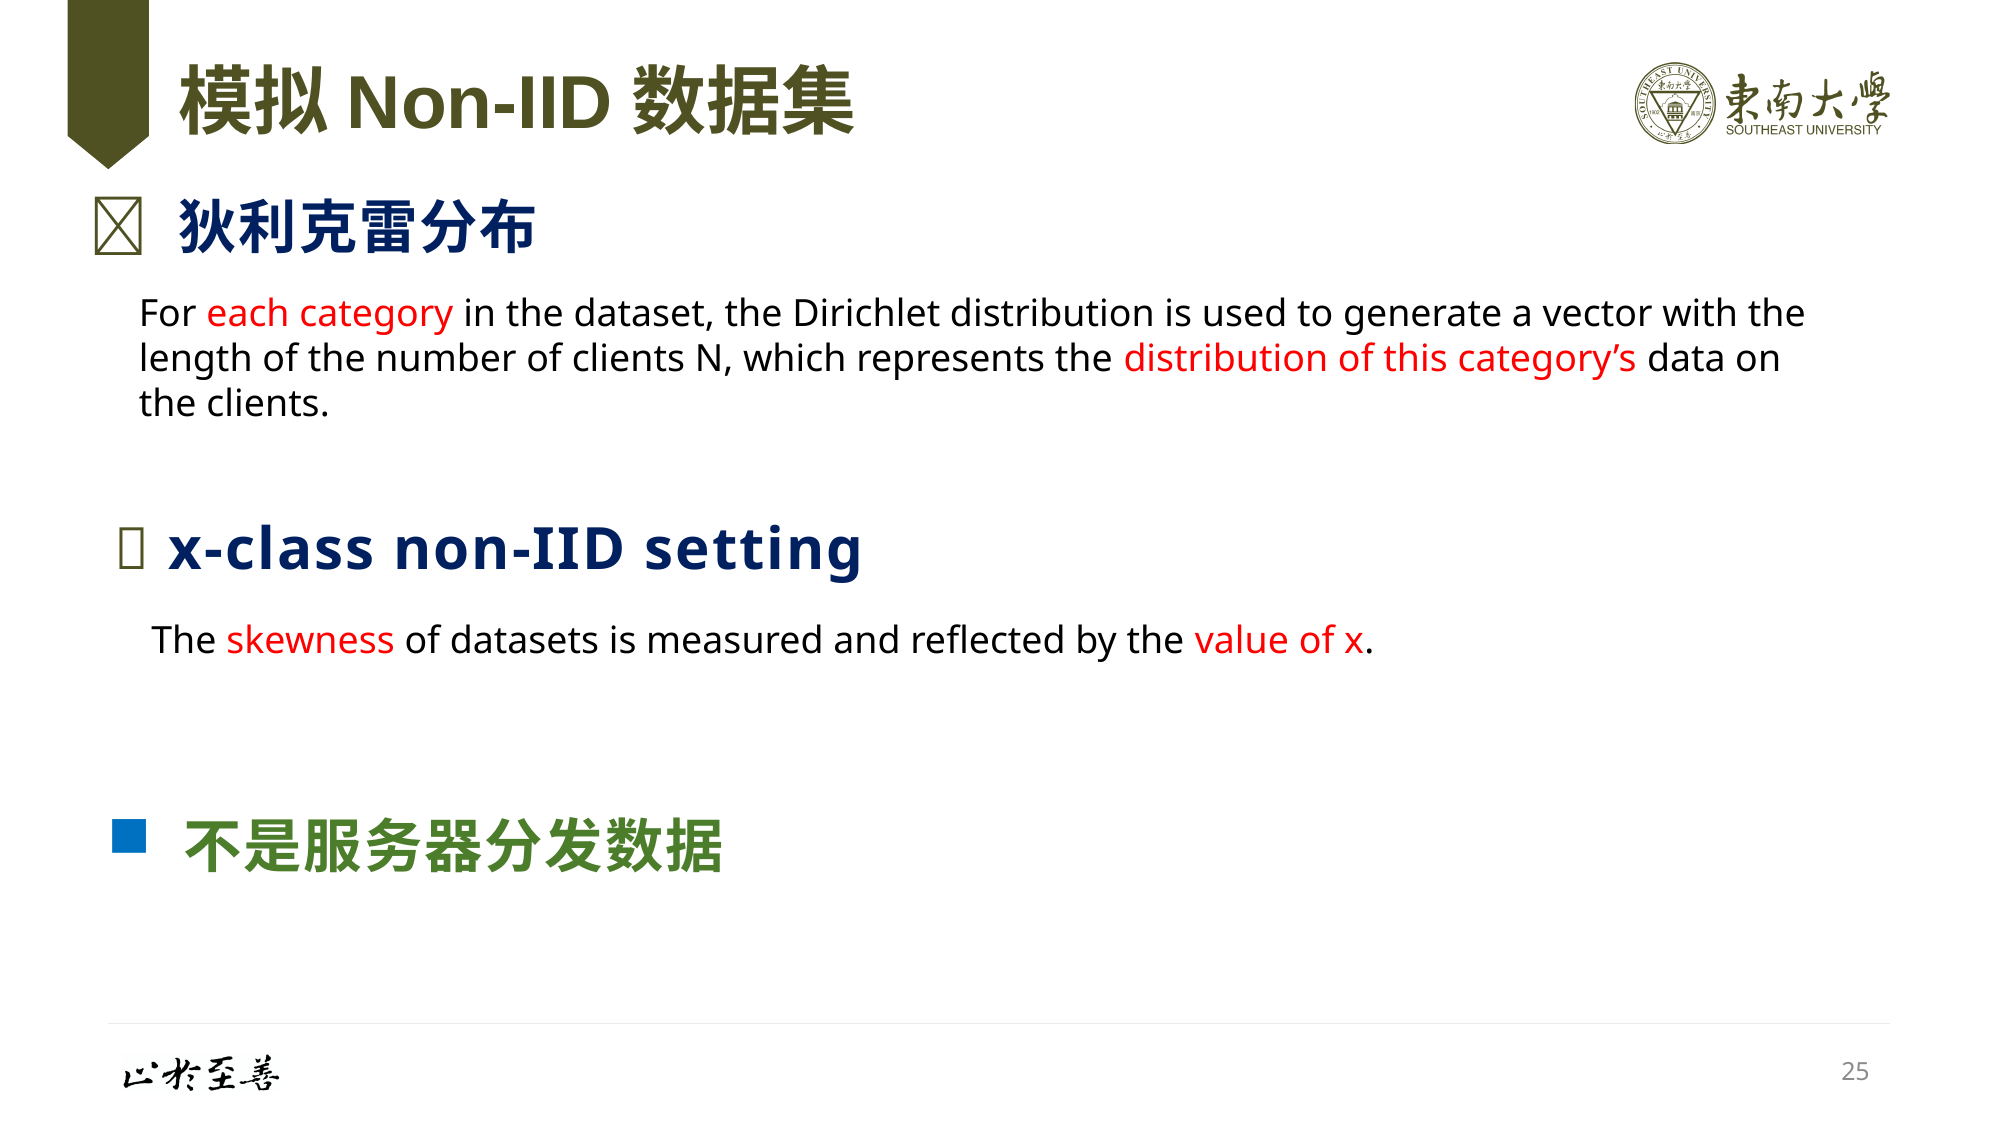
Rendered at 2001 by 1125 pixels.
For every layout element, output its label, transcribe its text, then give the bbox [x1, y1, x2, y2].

slide_number 25 [1434, 1042, 1885, 1103]
text_box The skewness of datasets is measured and reflected by the value of x. [136, 608, 1390, 669]
text_box For each category in the dataset, the Dirichlet distribution is used to generate a vector with the length of the number of clients N, which represents the distribution of this category’s data on the clients. [123, 282, 1850, 432]
picture [122, 1053, 280, 1092]
text_box 不是服务器分发数据 [92, 801, 739, 887]
title 模拟Non-IID数据集 [178, 39, 1519, 169]
text_box  狄利克雷分布 [74, 182, 554, 268]
text_box  x-class non-IID setting [99, 504, 880, 589]
